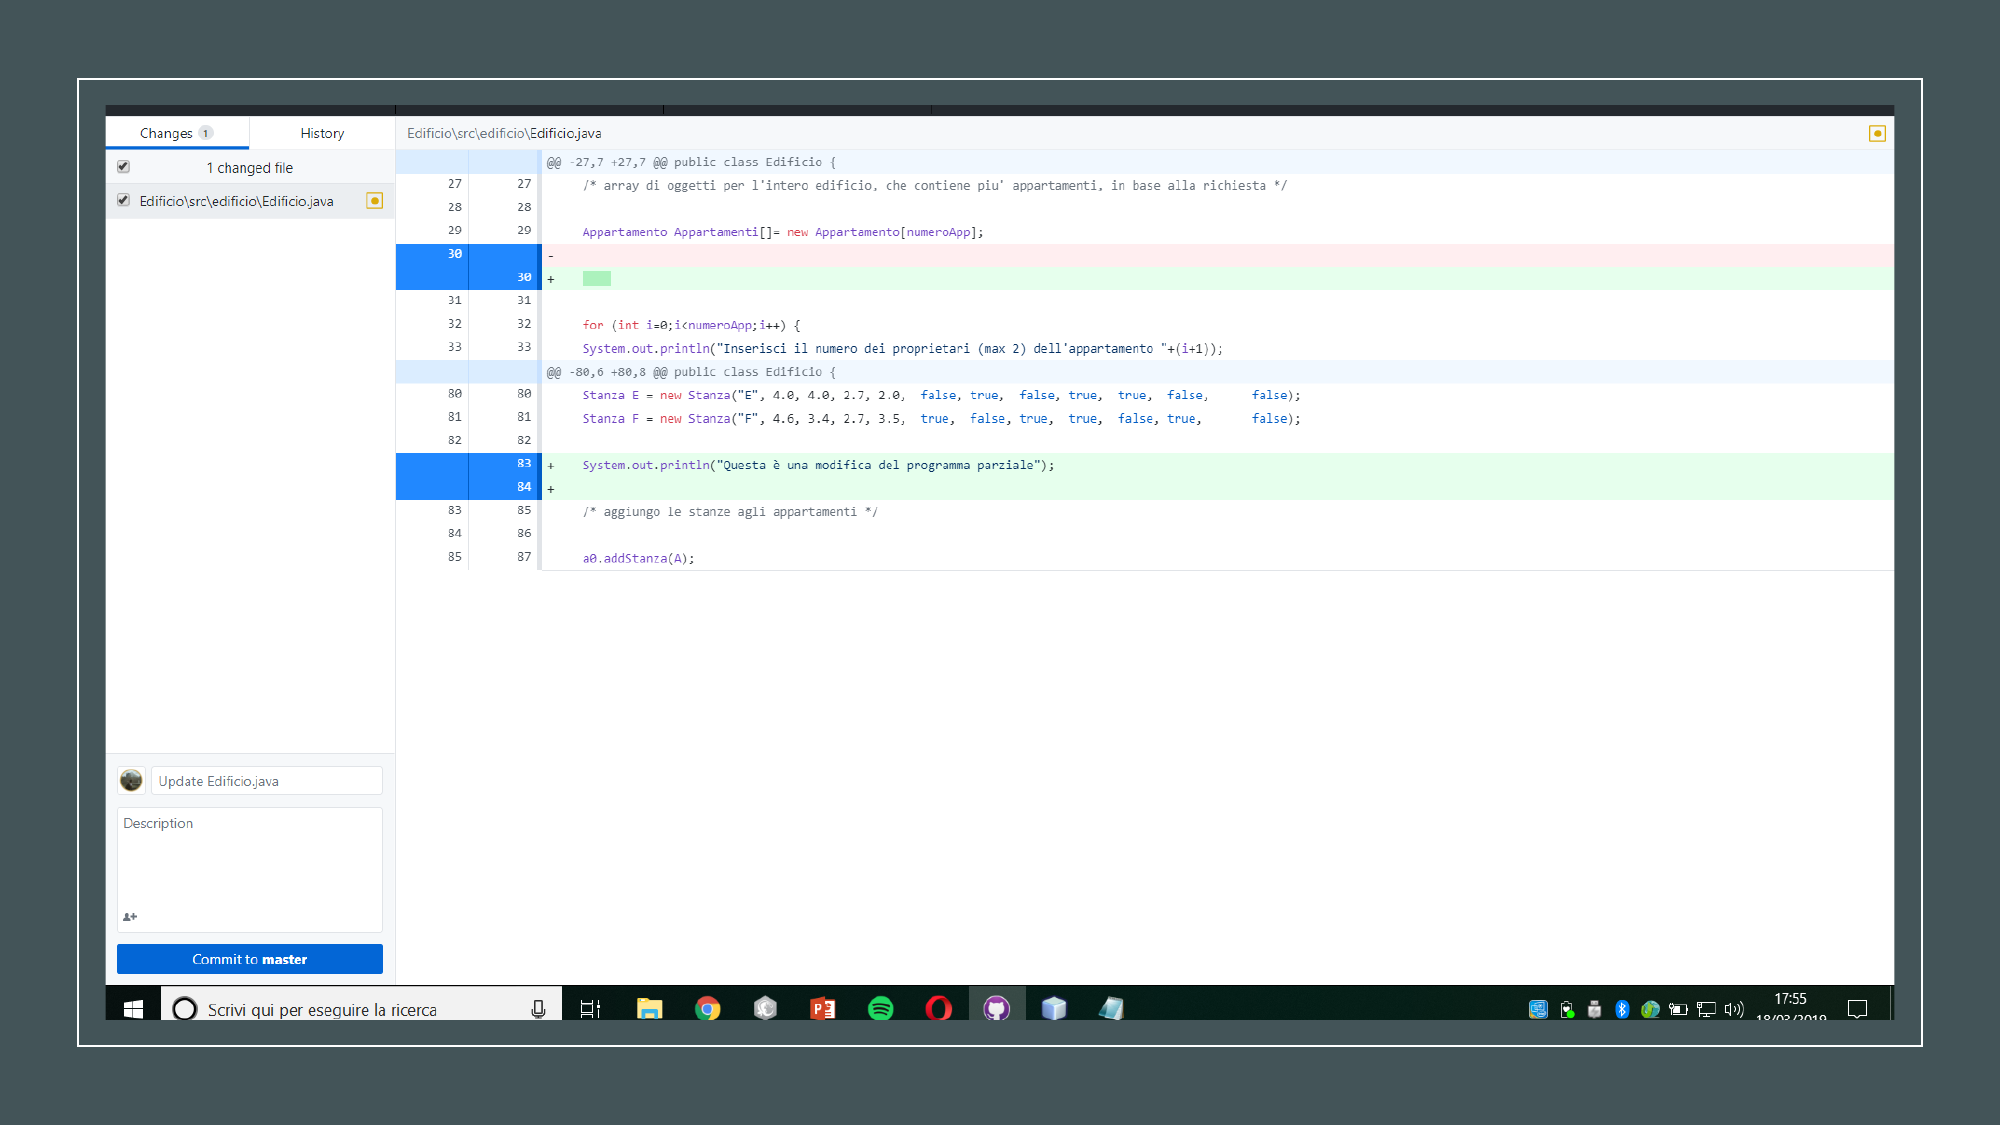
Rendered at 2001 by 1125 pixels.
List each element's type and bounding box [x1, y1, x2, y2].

text_box [77, 78, 1923, 1047]
picture [105, 105, 1895, 1020]
text_box [0, 0, 2000, 1125]
